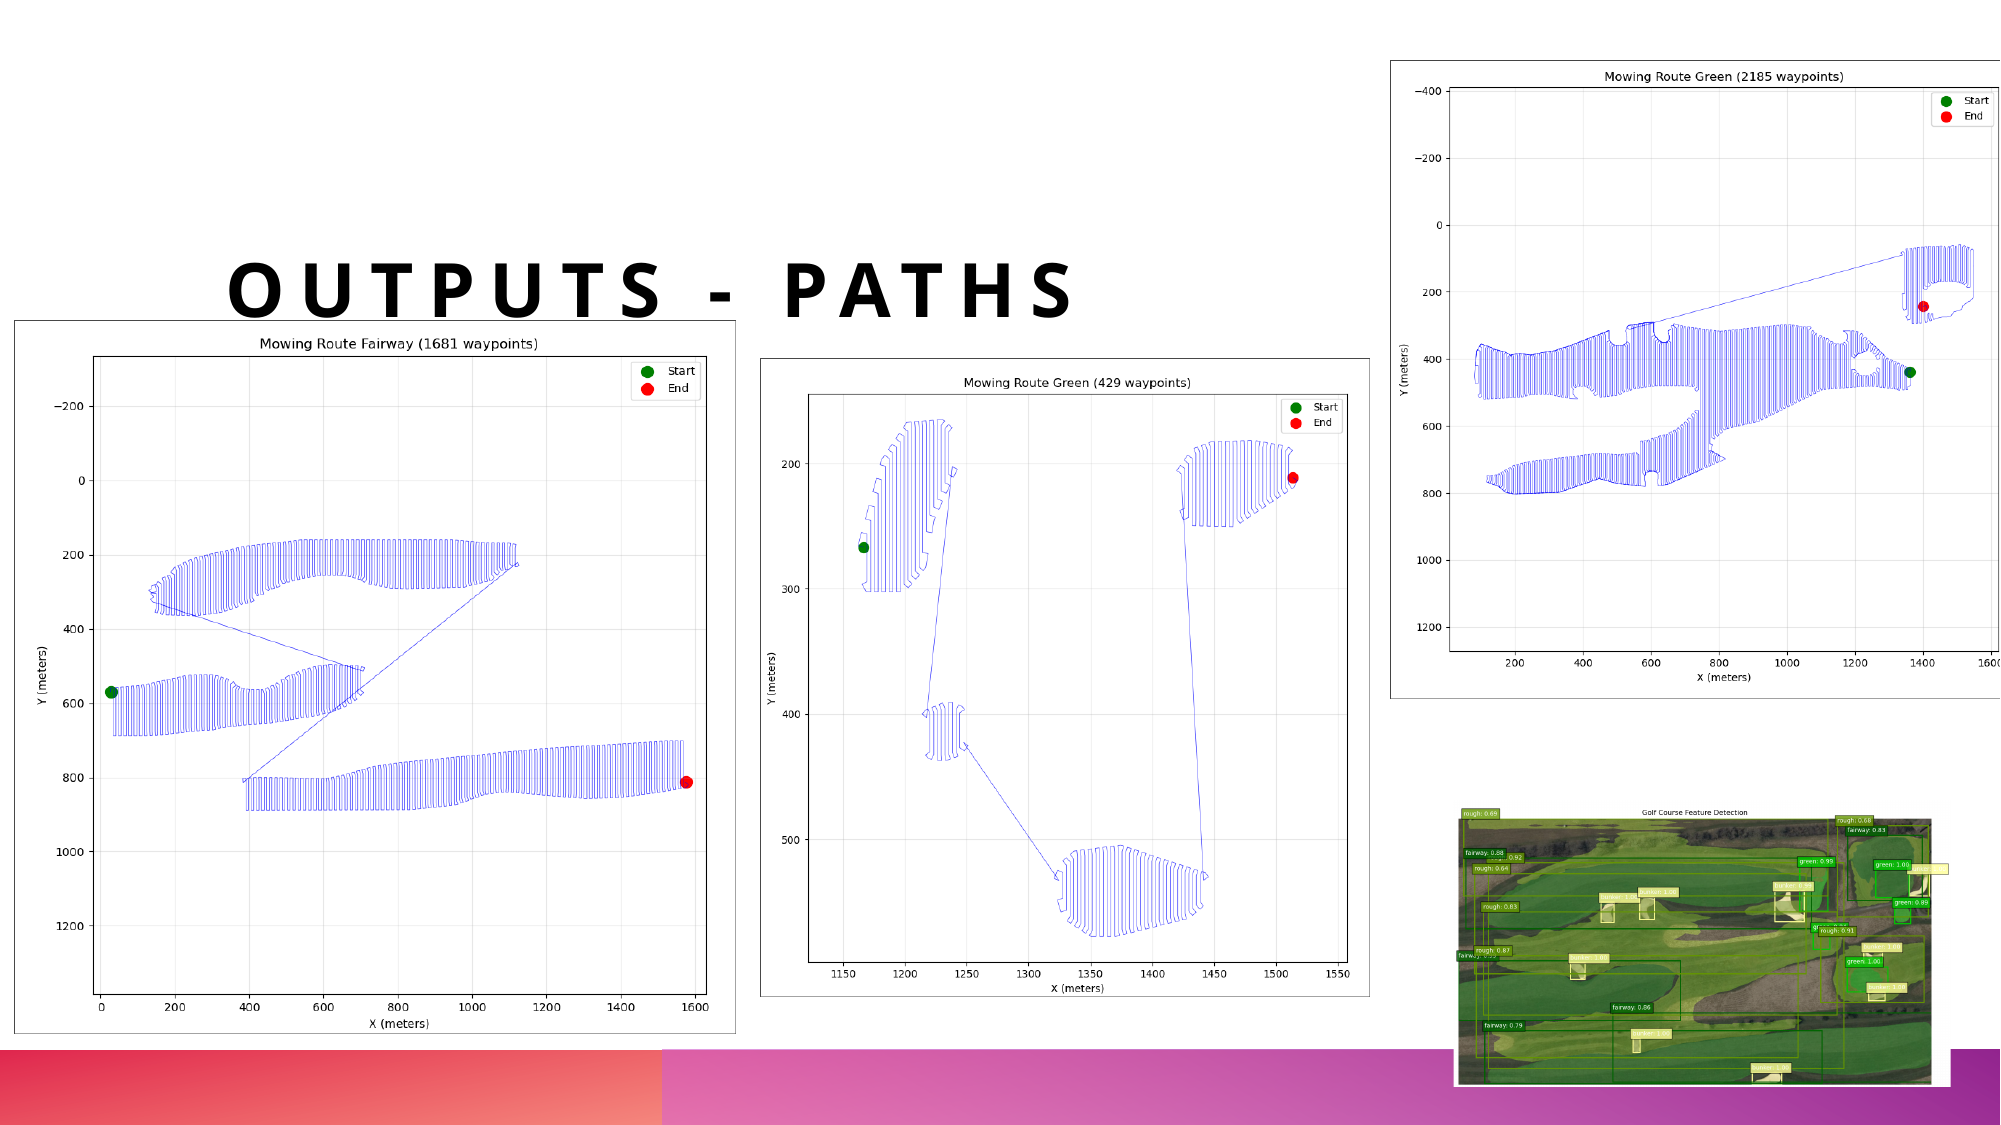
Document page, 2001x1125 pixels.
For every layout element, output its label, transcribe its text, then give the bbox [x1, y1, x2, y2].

picture [1453, 800, 1951, 1087]
picture [1390, 60, 2000, 699]
title Outputs - paths [225, 130, 1390, 333]
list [14, 320, 736, 1035]
picture [760, 358, 1370, 997]
